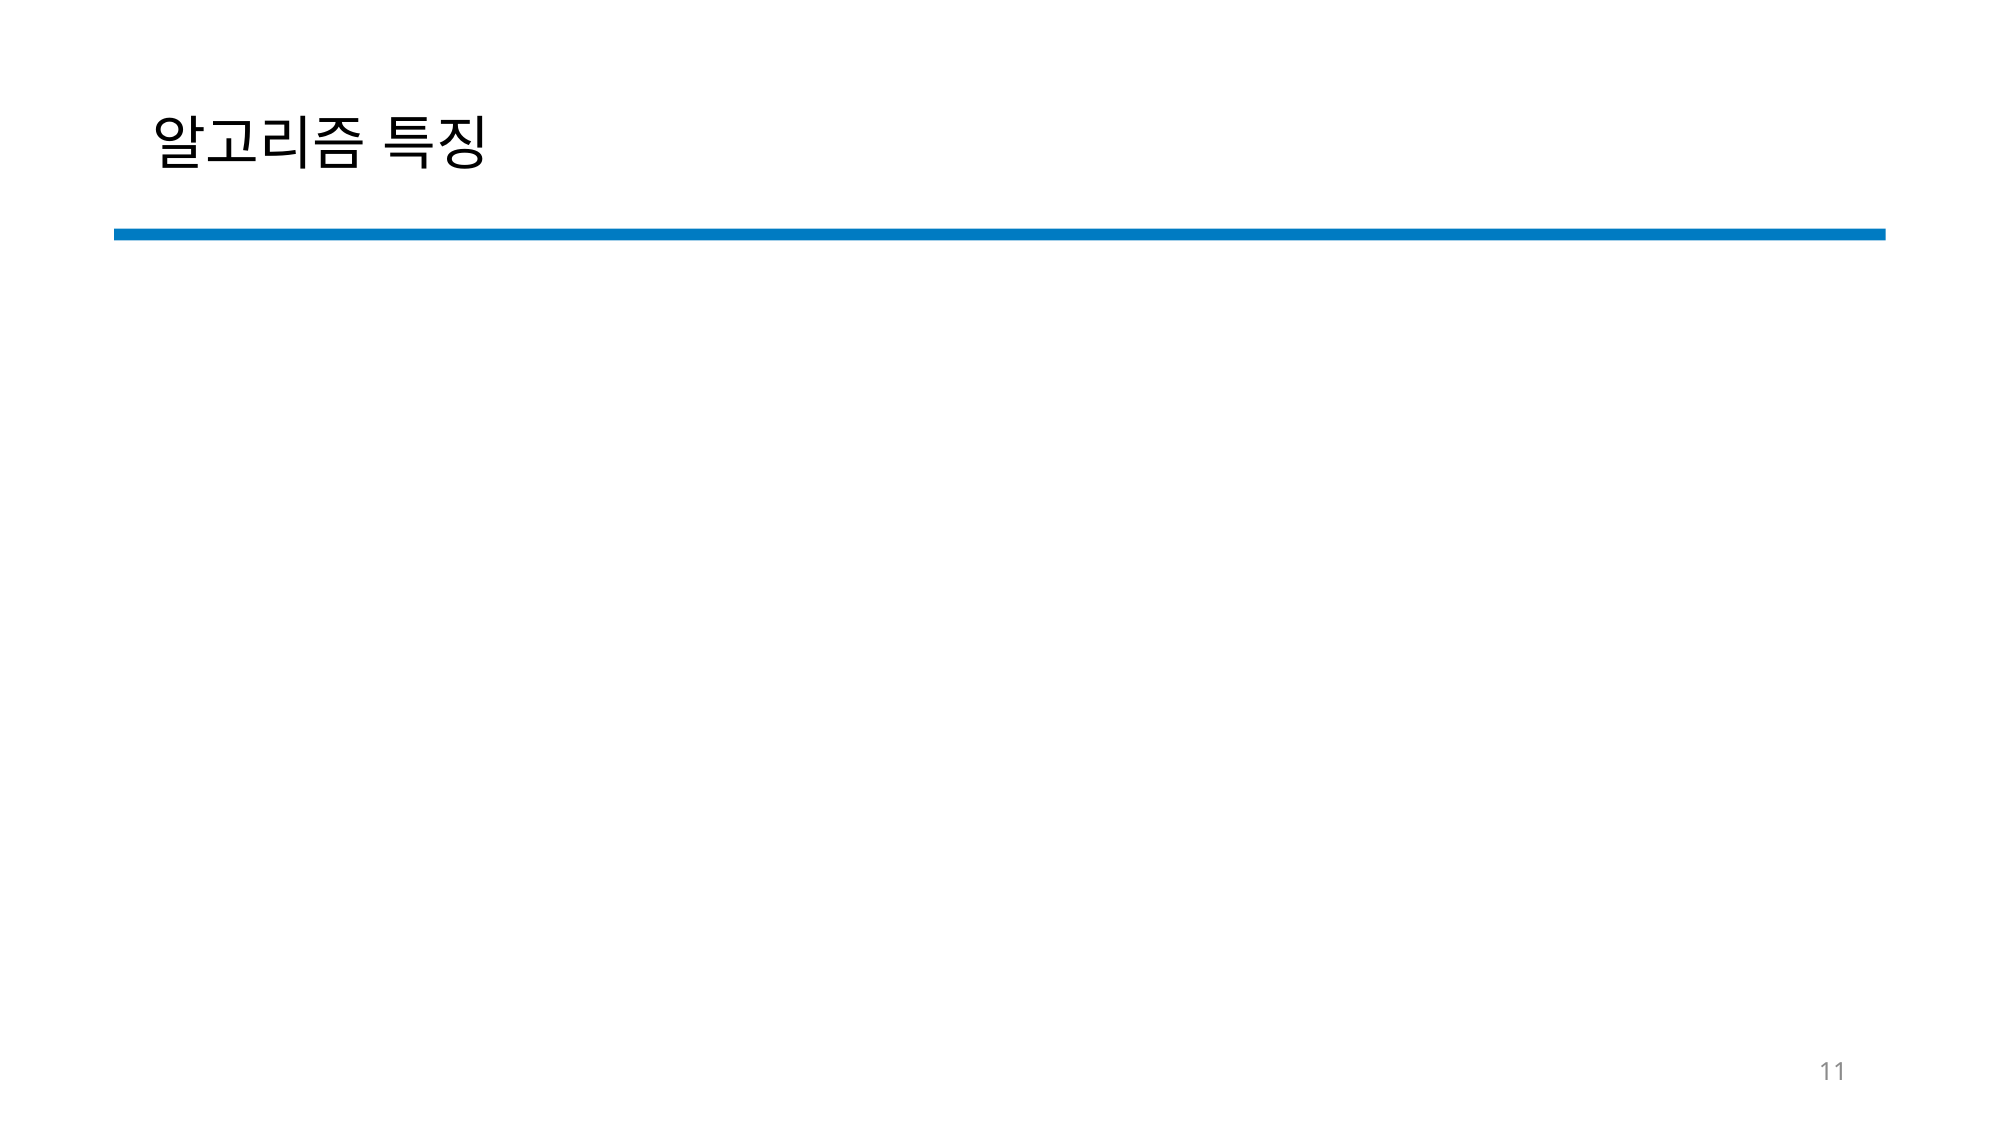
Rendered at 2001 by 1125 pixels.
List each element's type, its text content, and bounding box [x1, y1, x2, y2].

title 알고리즘 특징 [137, 84, 1863, 208]
text_box [114, 228, 1886, 241]
slide_number 11 [1412, 1042, 1863, 1103]
